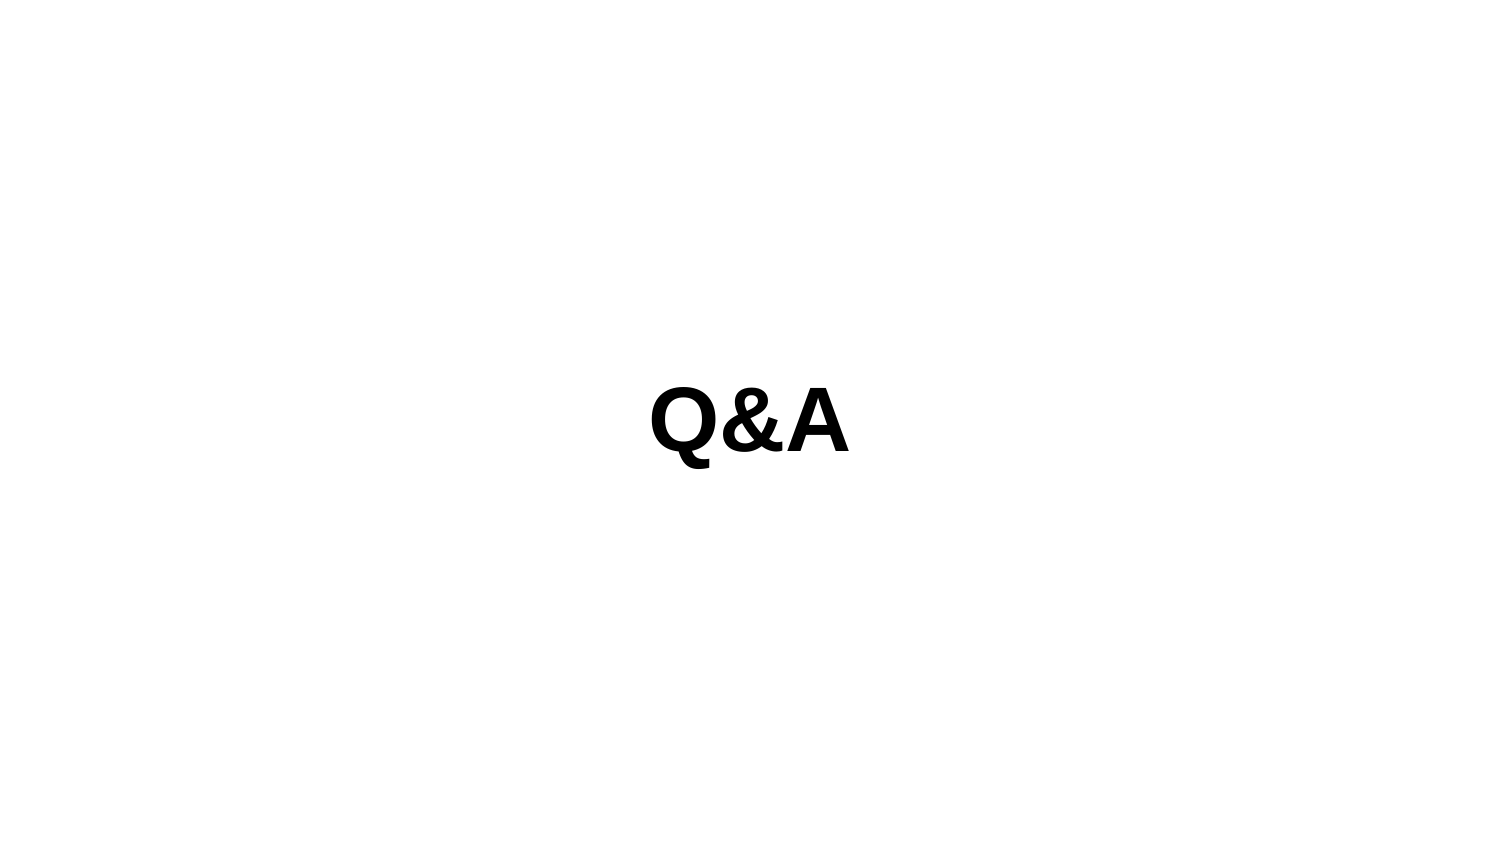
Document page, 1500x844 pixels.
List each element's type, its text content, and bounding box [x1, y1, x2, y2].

title Q&A [103, 340, 1397, 504]
